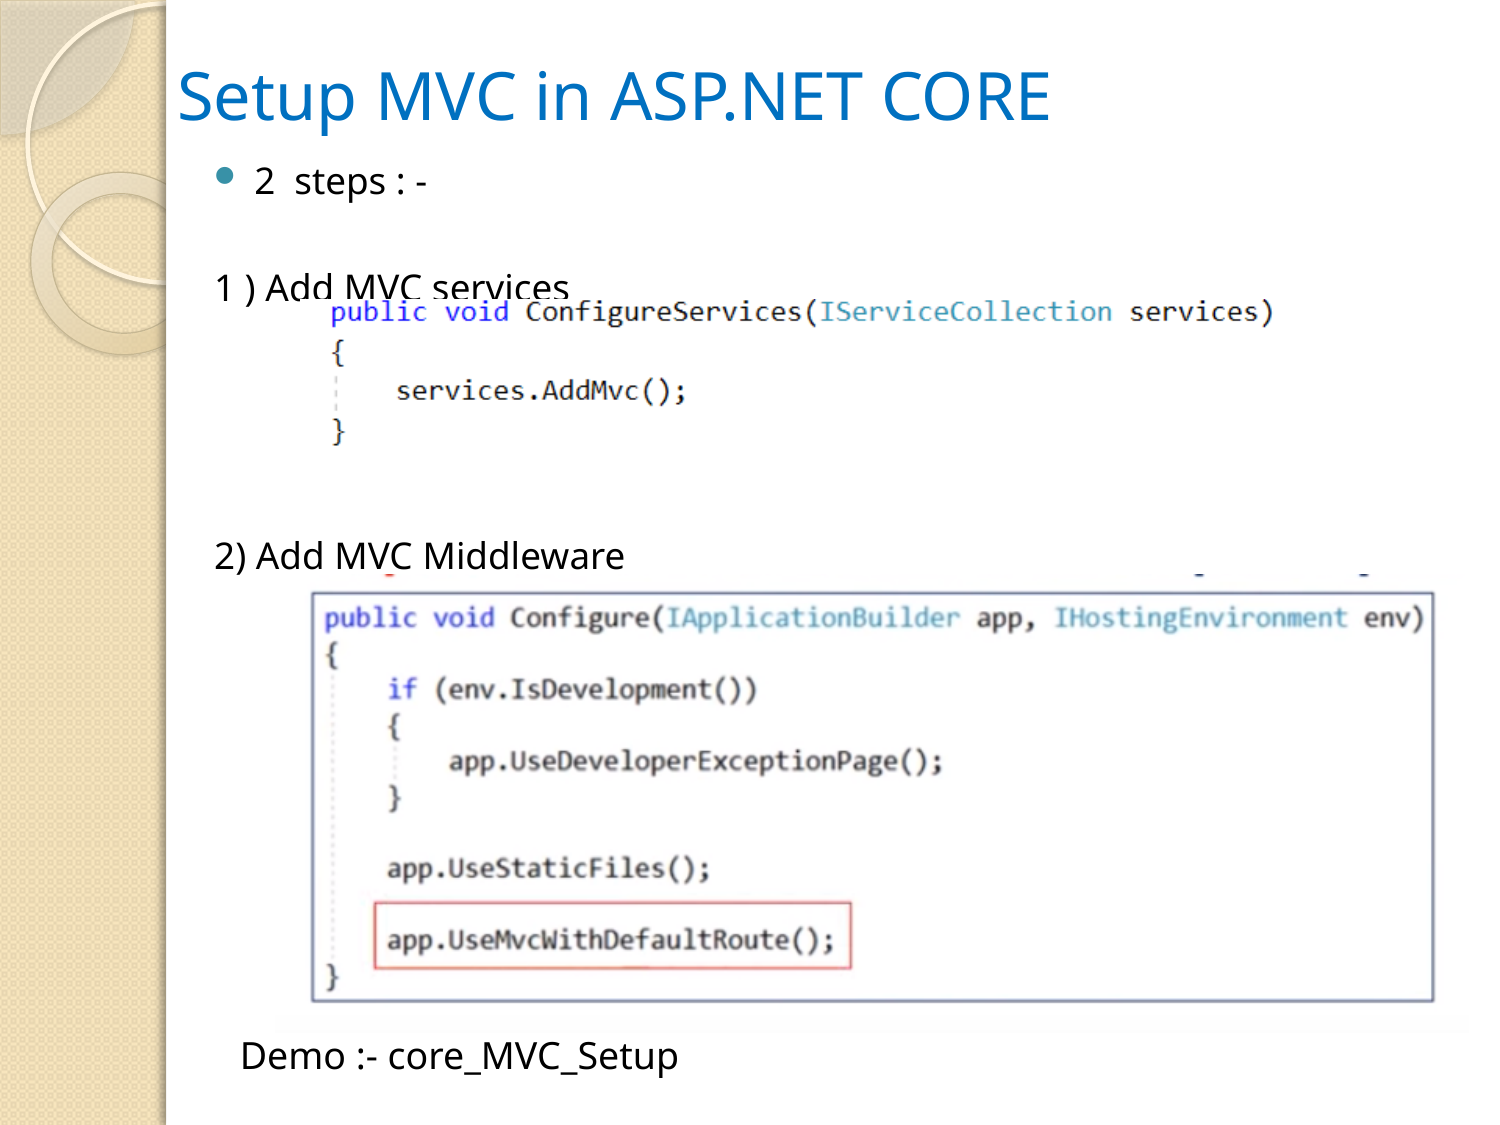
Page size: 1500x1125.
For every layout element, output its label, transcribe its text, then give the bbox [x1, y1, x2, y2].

text_box Demo :- core_MVC_Setup [224, 1024, 888, 1085]
list 2 steps : - 1 ) Add MVC services 2) Add MVC Middleware [187, 149, 1418, 588]
title Setup MVC in ASP.NET CORE [162, 0, 1393, 188]
picture [274, 574, 1469, 1033]
picture [299, 299, 1290, 471]
